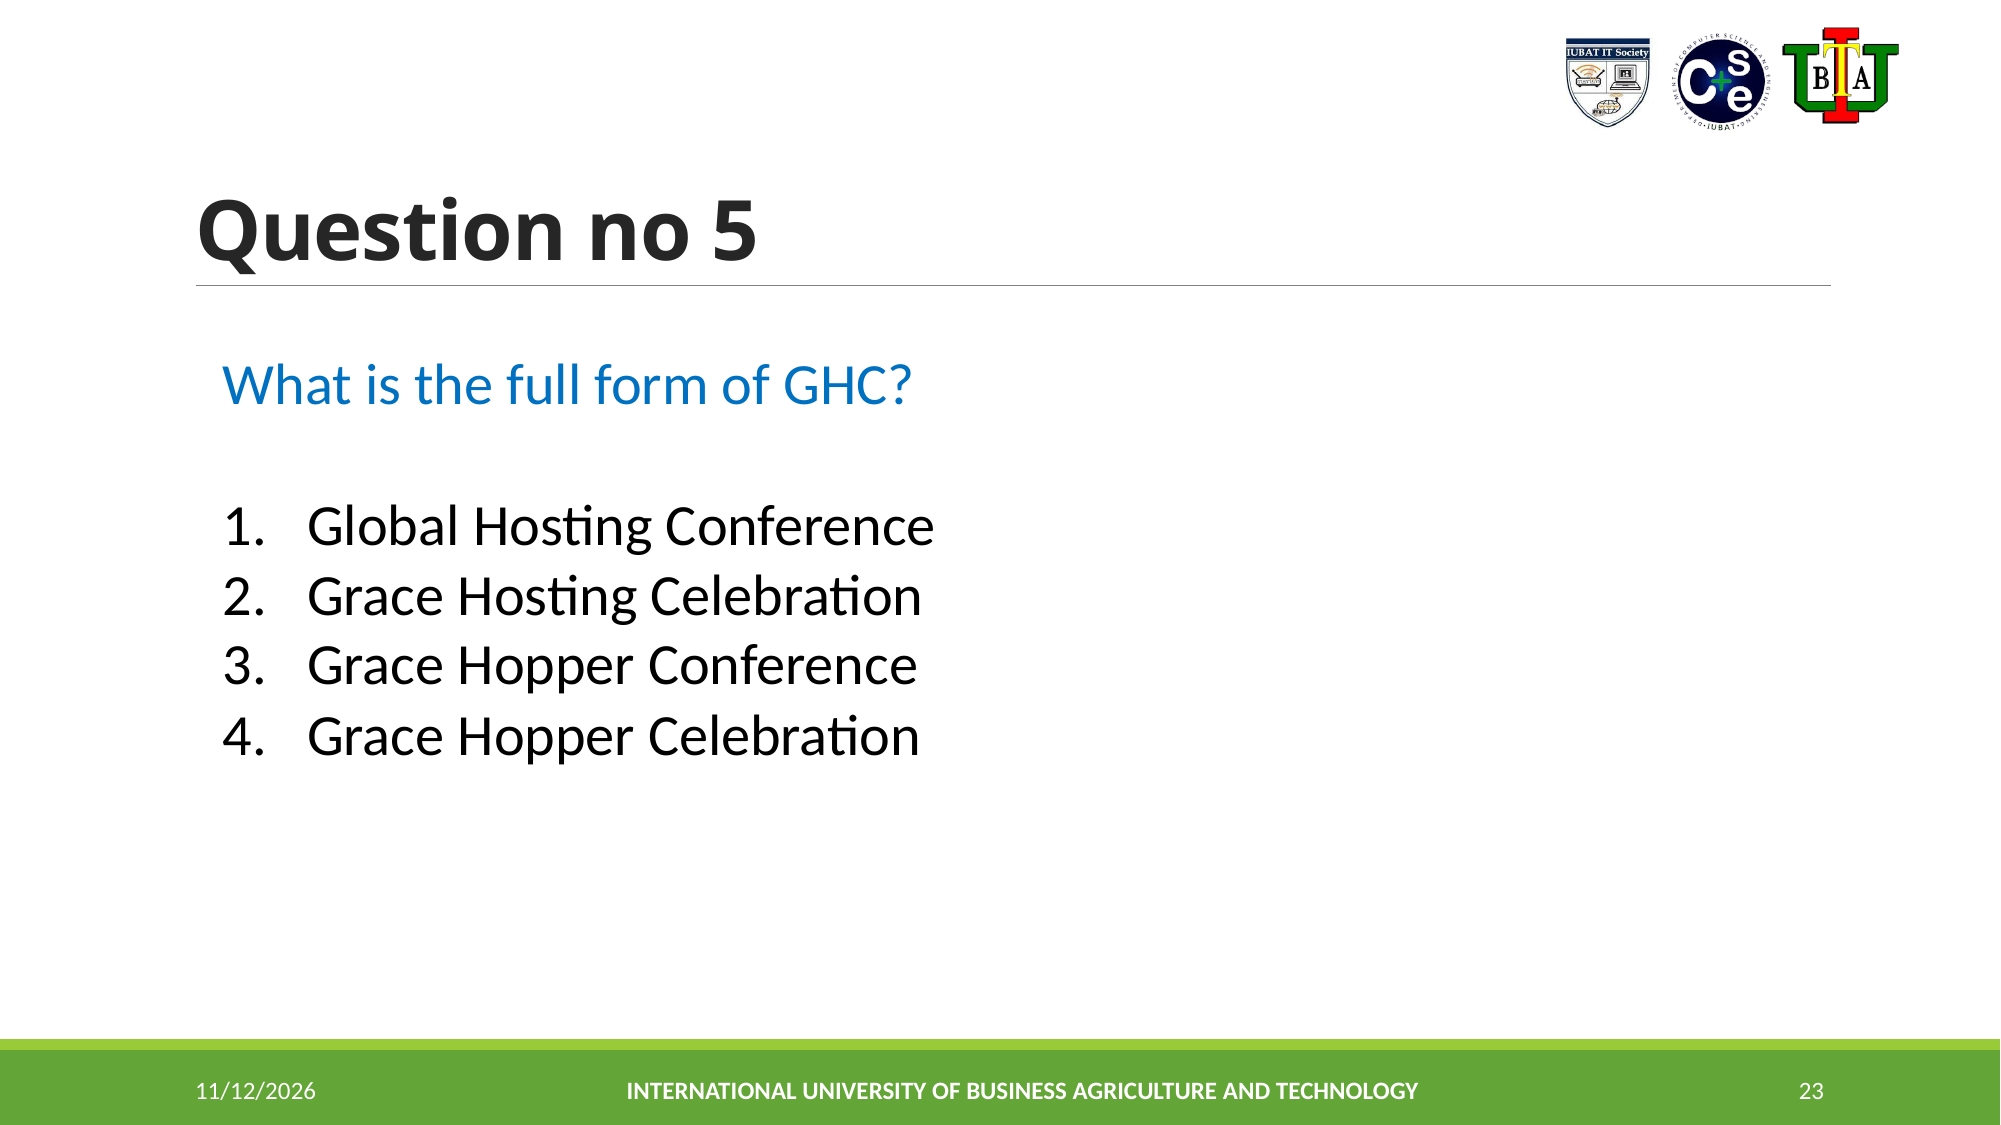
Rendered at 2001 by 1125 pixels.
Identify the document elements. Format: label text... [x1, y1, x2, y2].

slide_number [180, 1059, 541, 1120]
slide_number 23 [1624, 1059, 1840, 1120]
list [1674, 23, 1780, 139]
footer International University Of Business Agriculture and Technology [541, 1059, 1505, 1120]
picture [1781, 27, 1899, 131]
picture [1549, 20, 1667, 138]
title Question no 5 [180, 47, 1830, 285]
text_box What is the full form of GHC? Global Hosting Conference Grace Hosting Celebration Grace Hopper Conference Grace Hopper Celebration [208, 339, 1780, 774]
